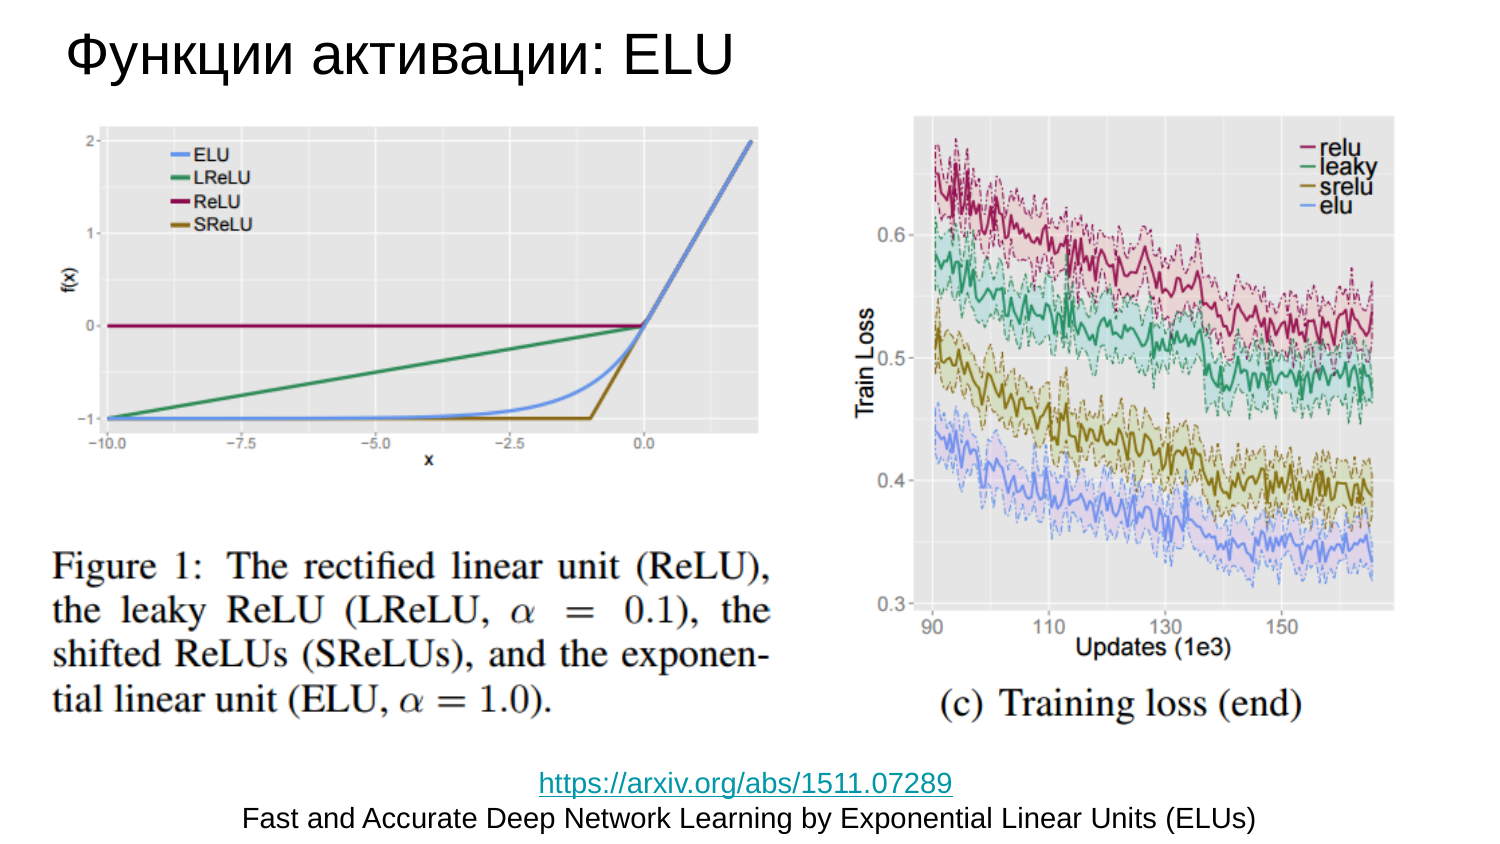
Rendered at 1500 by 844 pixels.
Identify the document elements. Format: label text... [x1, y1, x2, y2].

picture [37, 106, 783, 725]
text_box https://arxiv.org/abs/1511.07289 Fast and Accurate Deep Network Learning by Exponential Linear Units (ELUs) [0, 749, 1500, 844]
picture [834, 90, 1419, 737]
title Функции активации: ELU [51, 0, 1449, 103]
